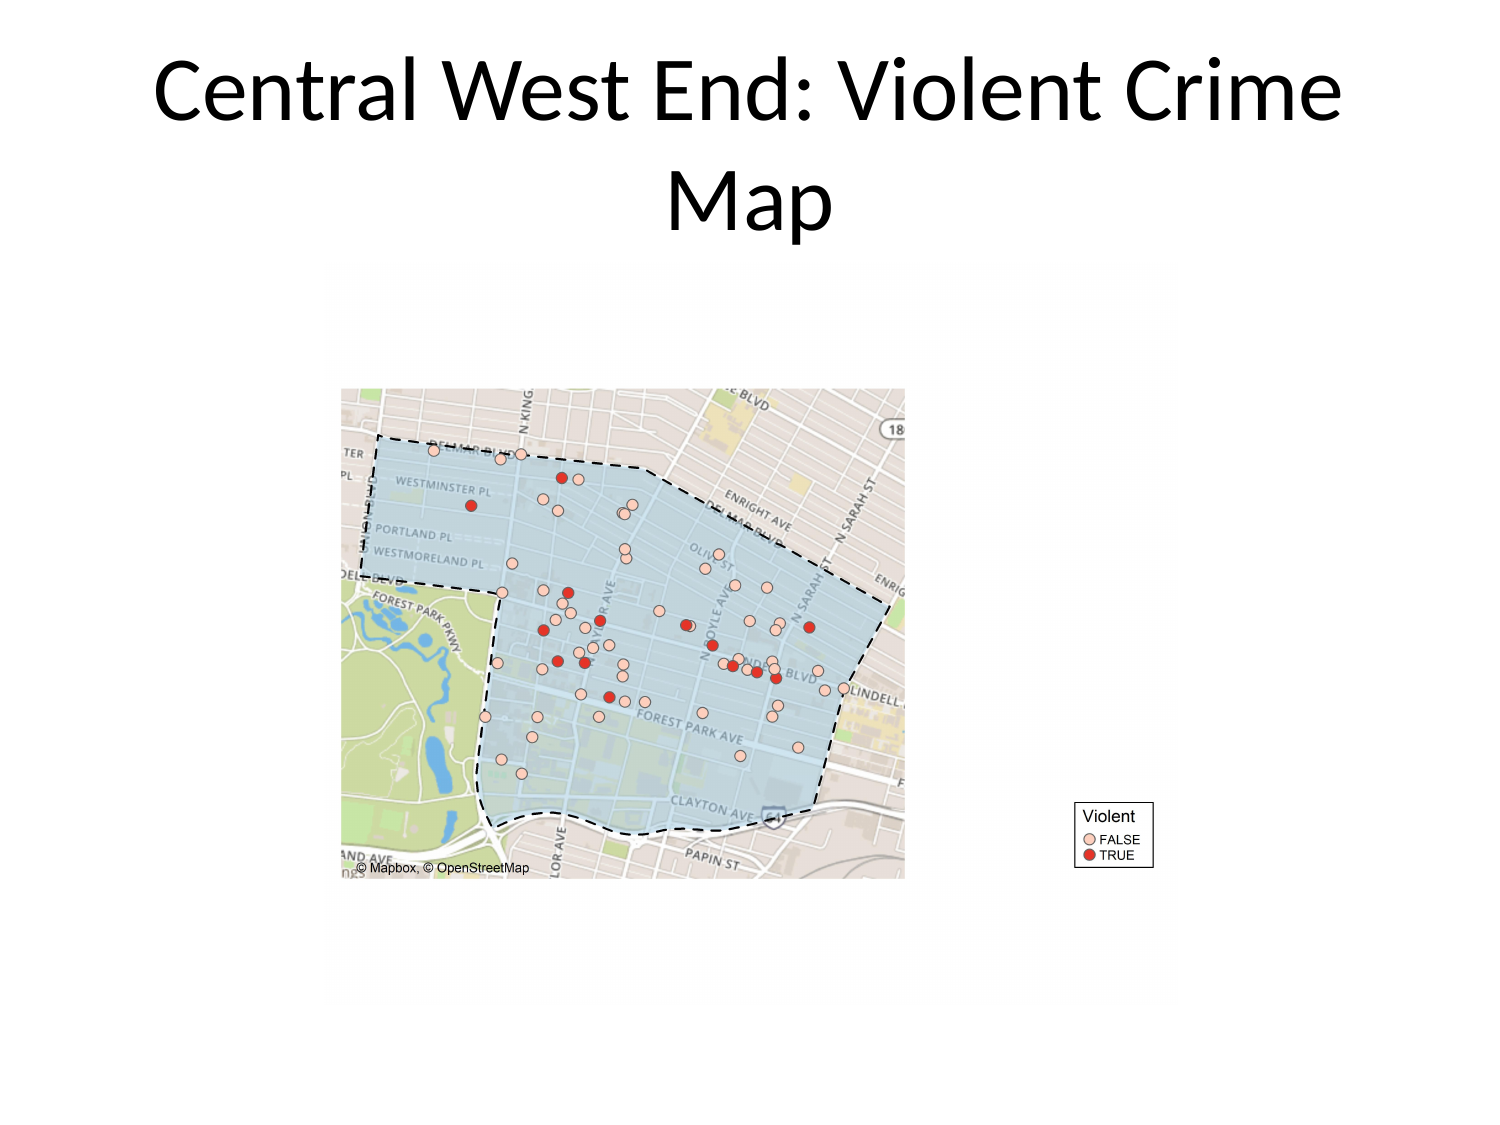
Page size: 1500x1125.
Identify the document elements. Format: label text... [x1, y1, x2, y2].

picture [324, 262, 1178, 1005]
title Central West End: Violent Crime Map [75, 45, 1425, 233]
